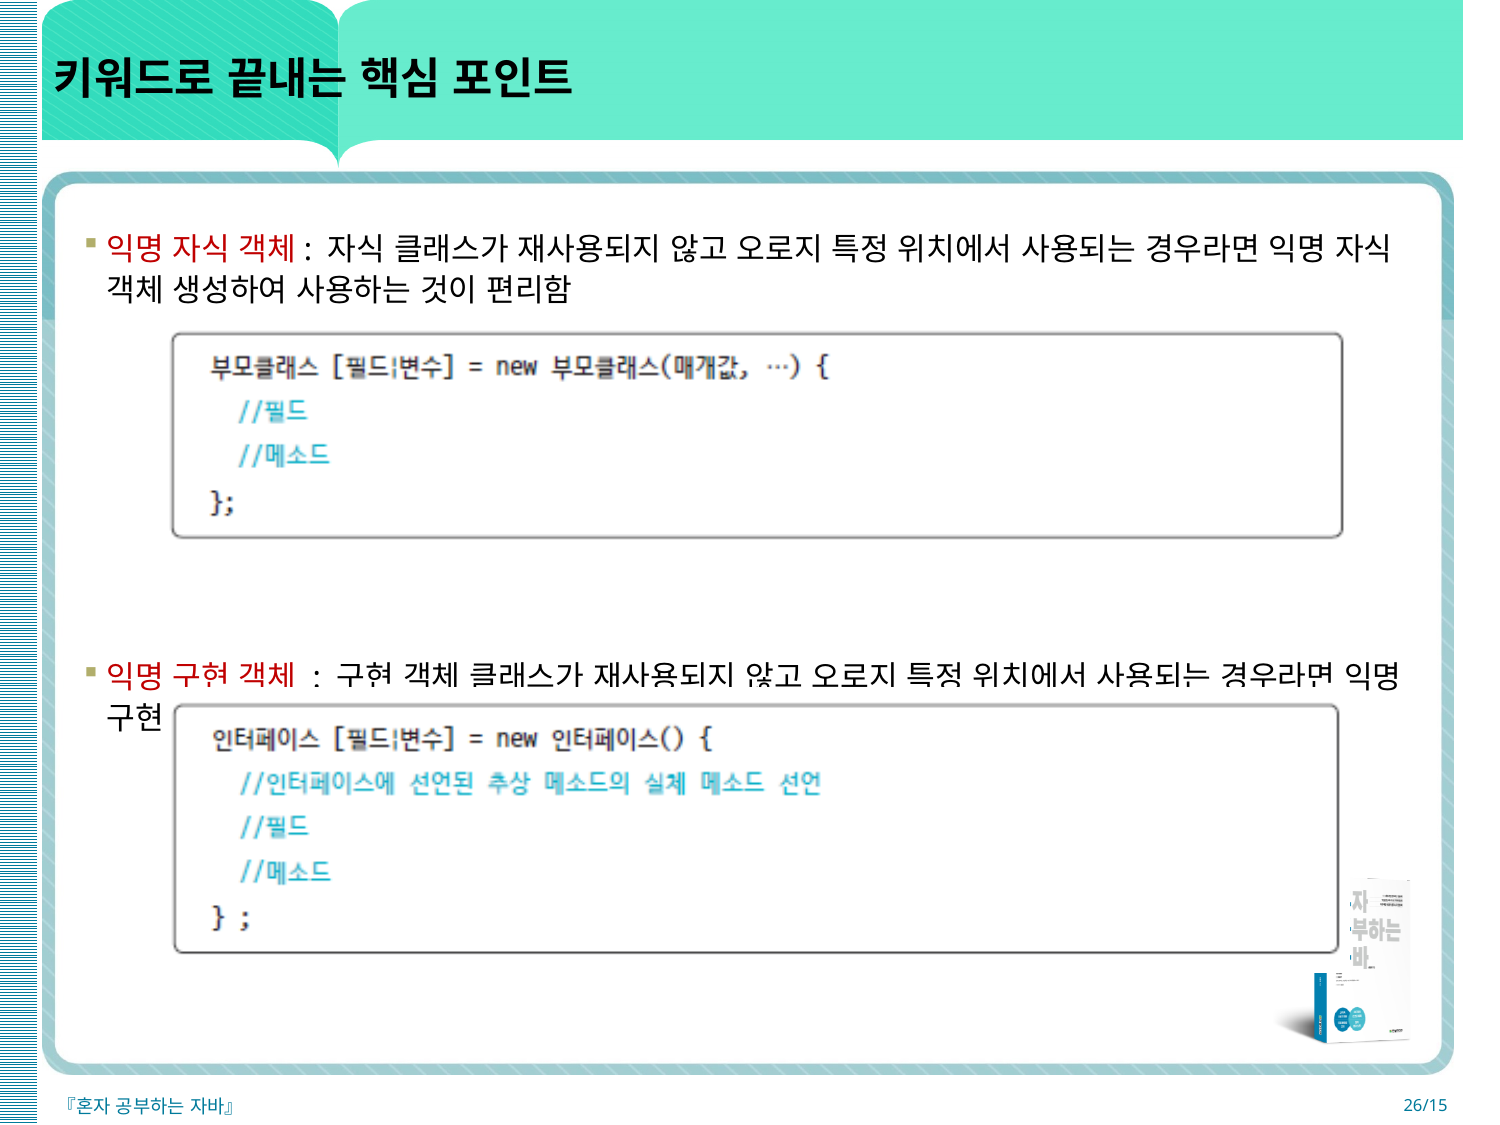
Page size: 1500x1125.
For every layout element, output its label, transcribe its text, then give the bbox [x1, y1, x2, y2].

picture [162, 687, 1351, 974]
title 키워드로 끝내는 핵심 포인트 [39, 42, 1280, 138]
picture [42, 0, 1488, 1122]
picture [162, 321, 1351, 553]
list 익명 자식 객체: 자식 클래스가 재사용되지 않고 오로지 특정 위치에서 사용되는 경우라면 익명 자식 객체 생성하여 사용하는 것이 편리함 익명 구현 객체 : 구현 객체 클래스가 재사용되지 않고 오로지 특정 위치에서 사용되는 경우라면 익명 구현 객체 생성하여 사용하는 것이 편리함 [24, 191, 1450, 1125]
